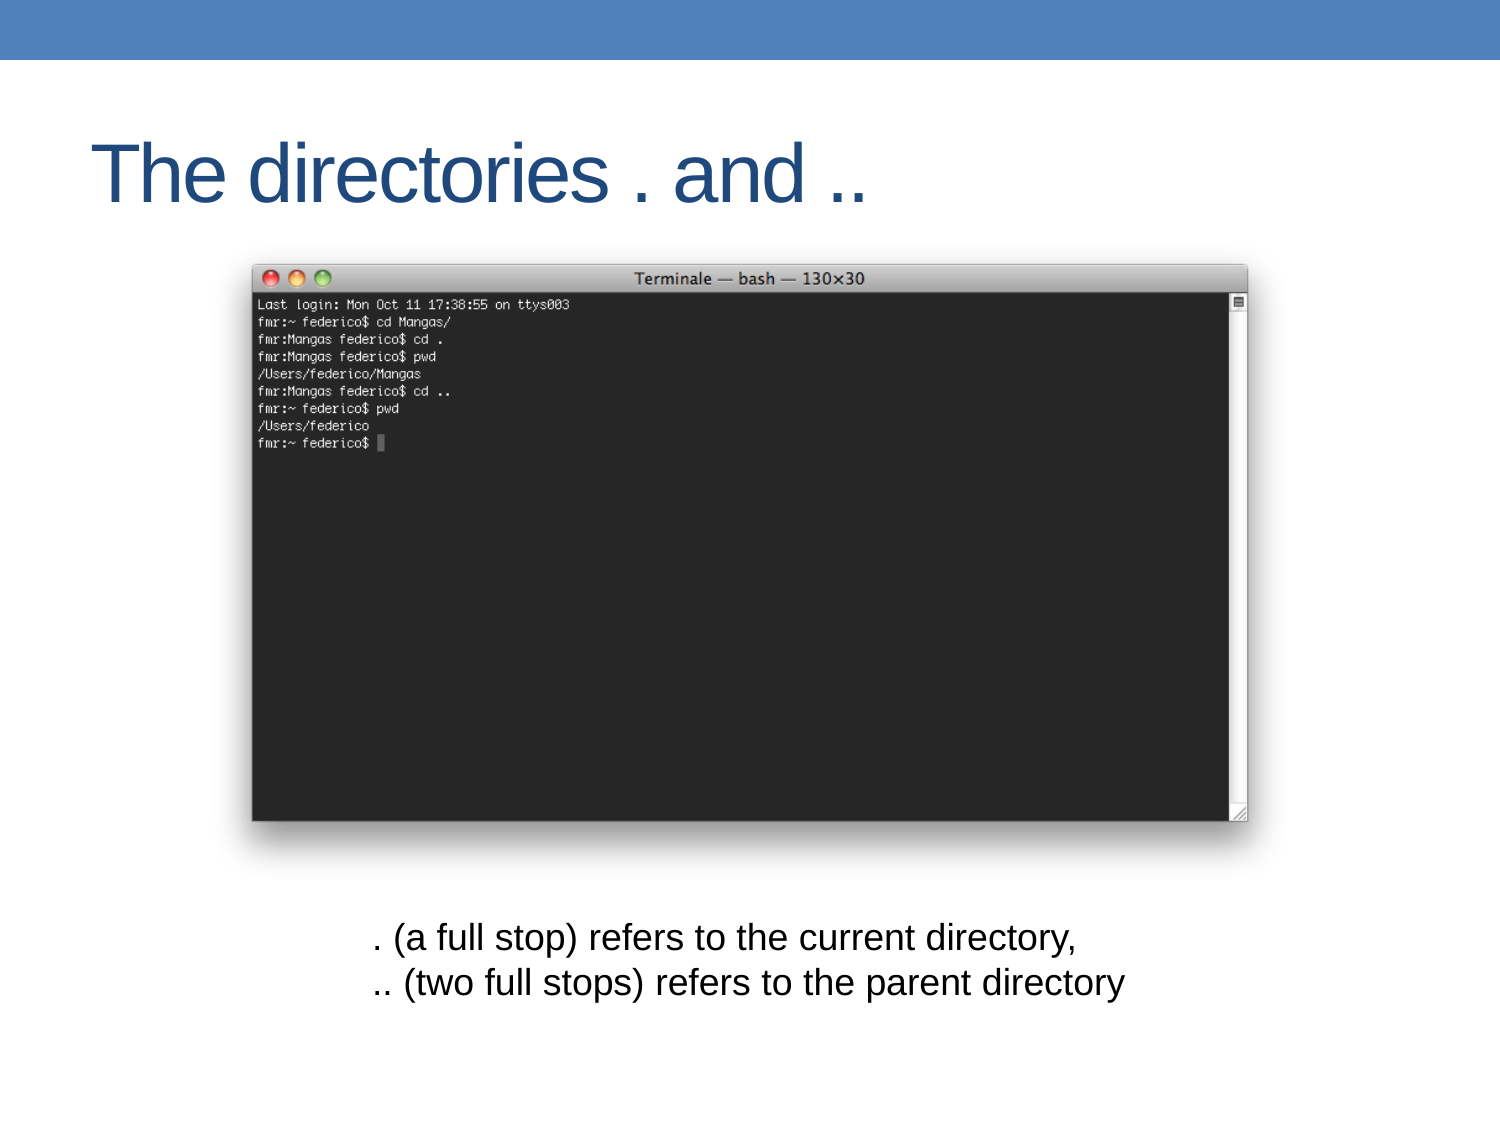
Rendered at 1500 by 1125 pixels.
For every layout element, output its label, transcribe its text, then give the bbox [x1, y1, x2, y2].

picture [203, 234, 1297, 889]
title The directories . and .. [75, 87, 1425, 250]
text_box . (a full stop) refers to the current directory, .. (two full stops) refers to the parent directory [371, 897, 1152, 1027]
